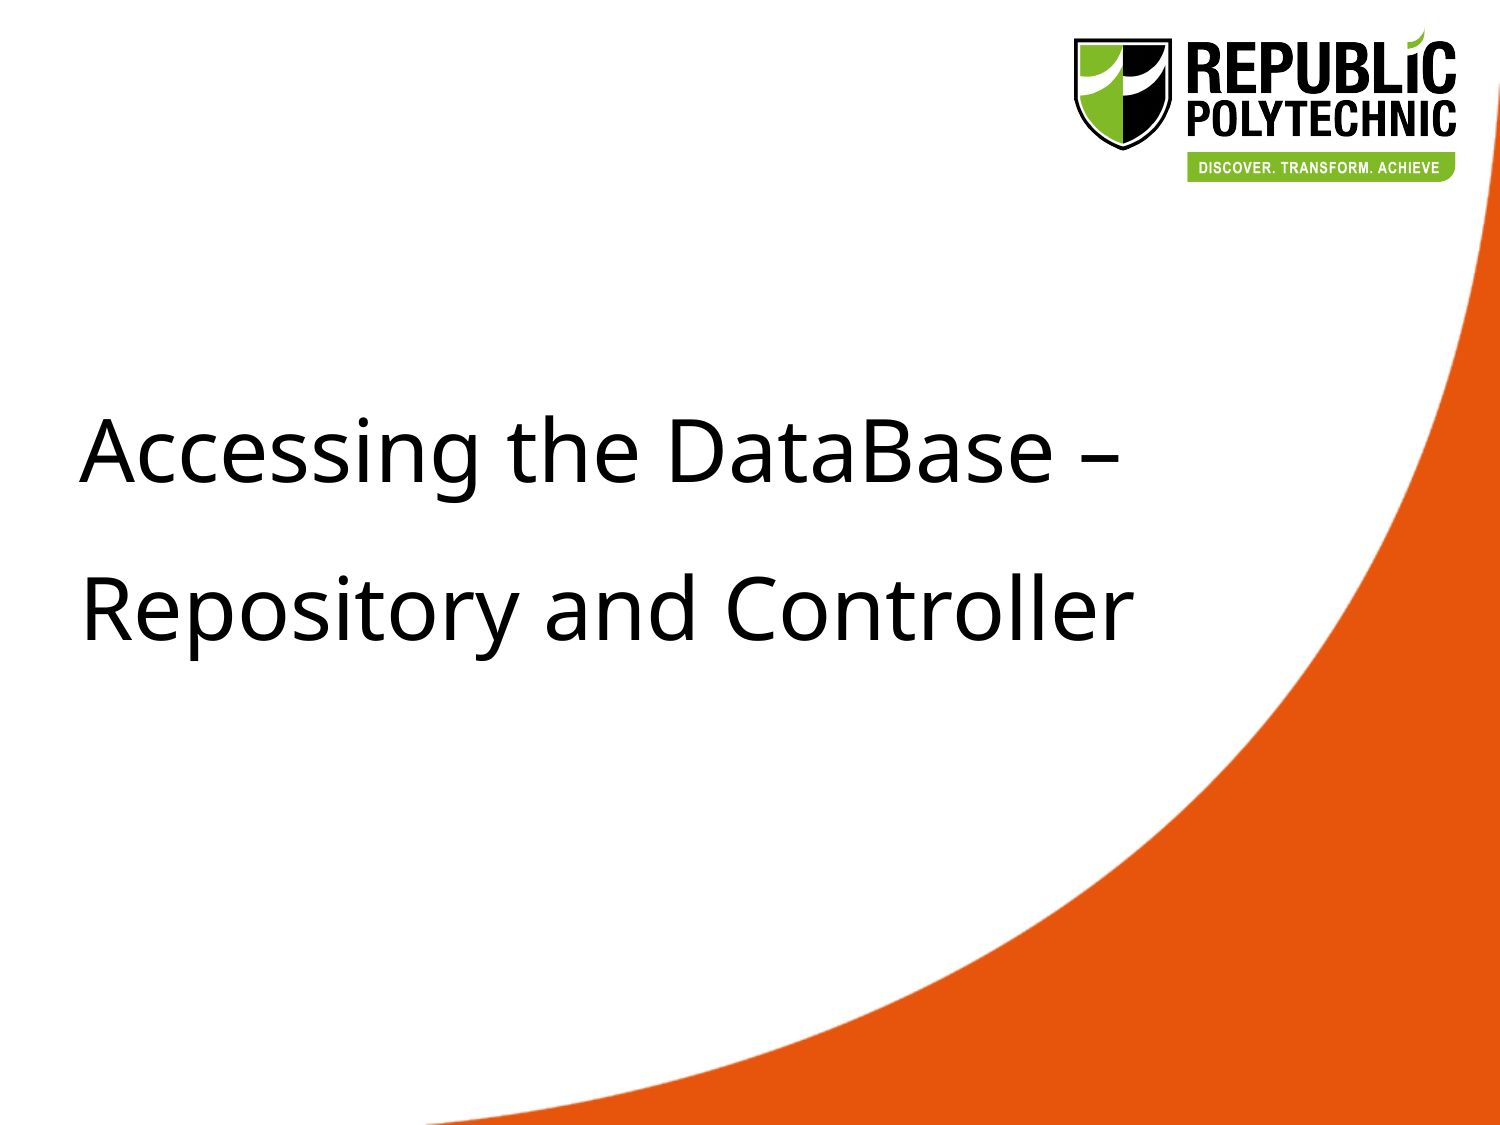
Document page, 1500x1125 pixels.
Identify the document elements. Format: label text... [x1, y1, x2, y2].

picture [0, 0, 1500, 1125]
title Accessing the DataBase – Repository and Controller [64, 334, 1316, 666]
